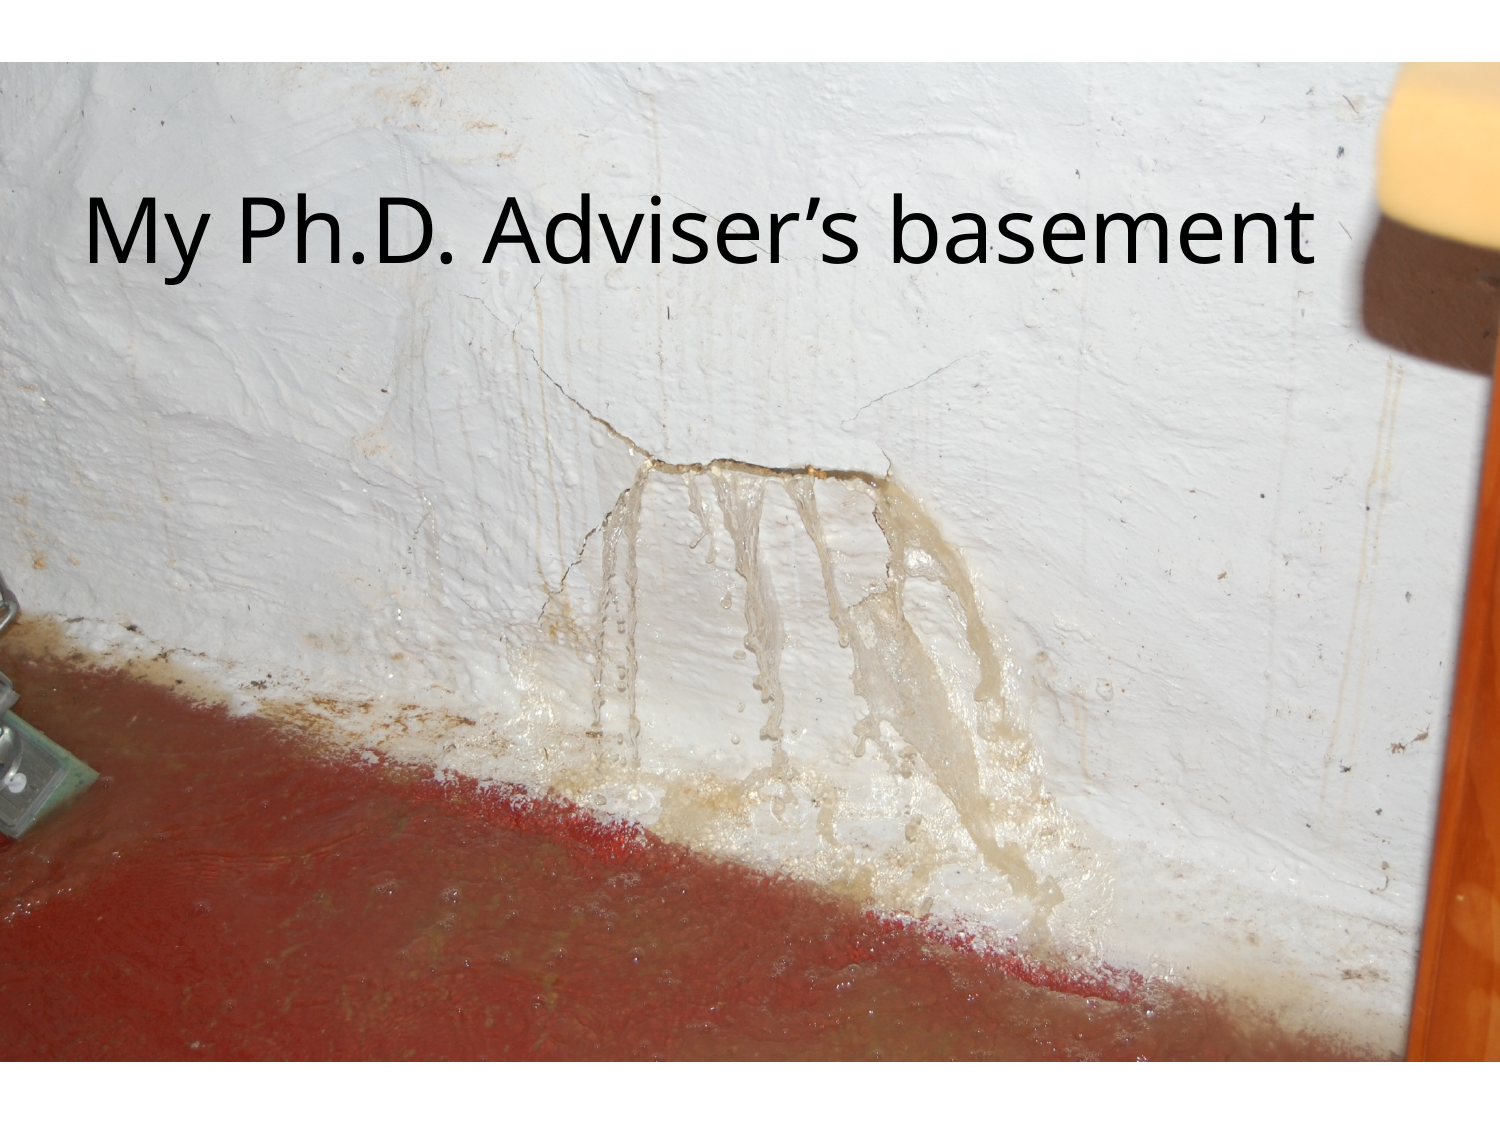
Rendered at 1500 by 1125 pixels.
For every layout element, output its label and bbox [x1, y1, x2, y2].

picture [0, 62, 1500, 1062]
